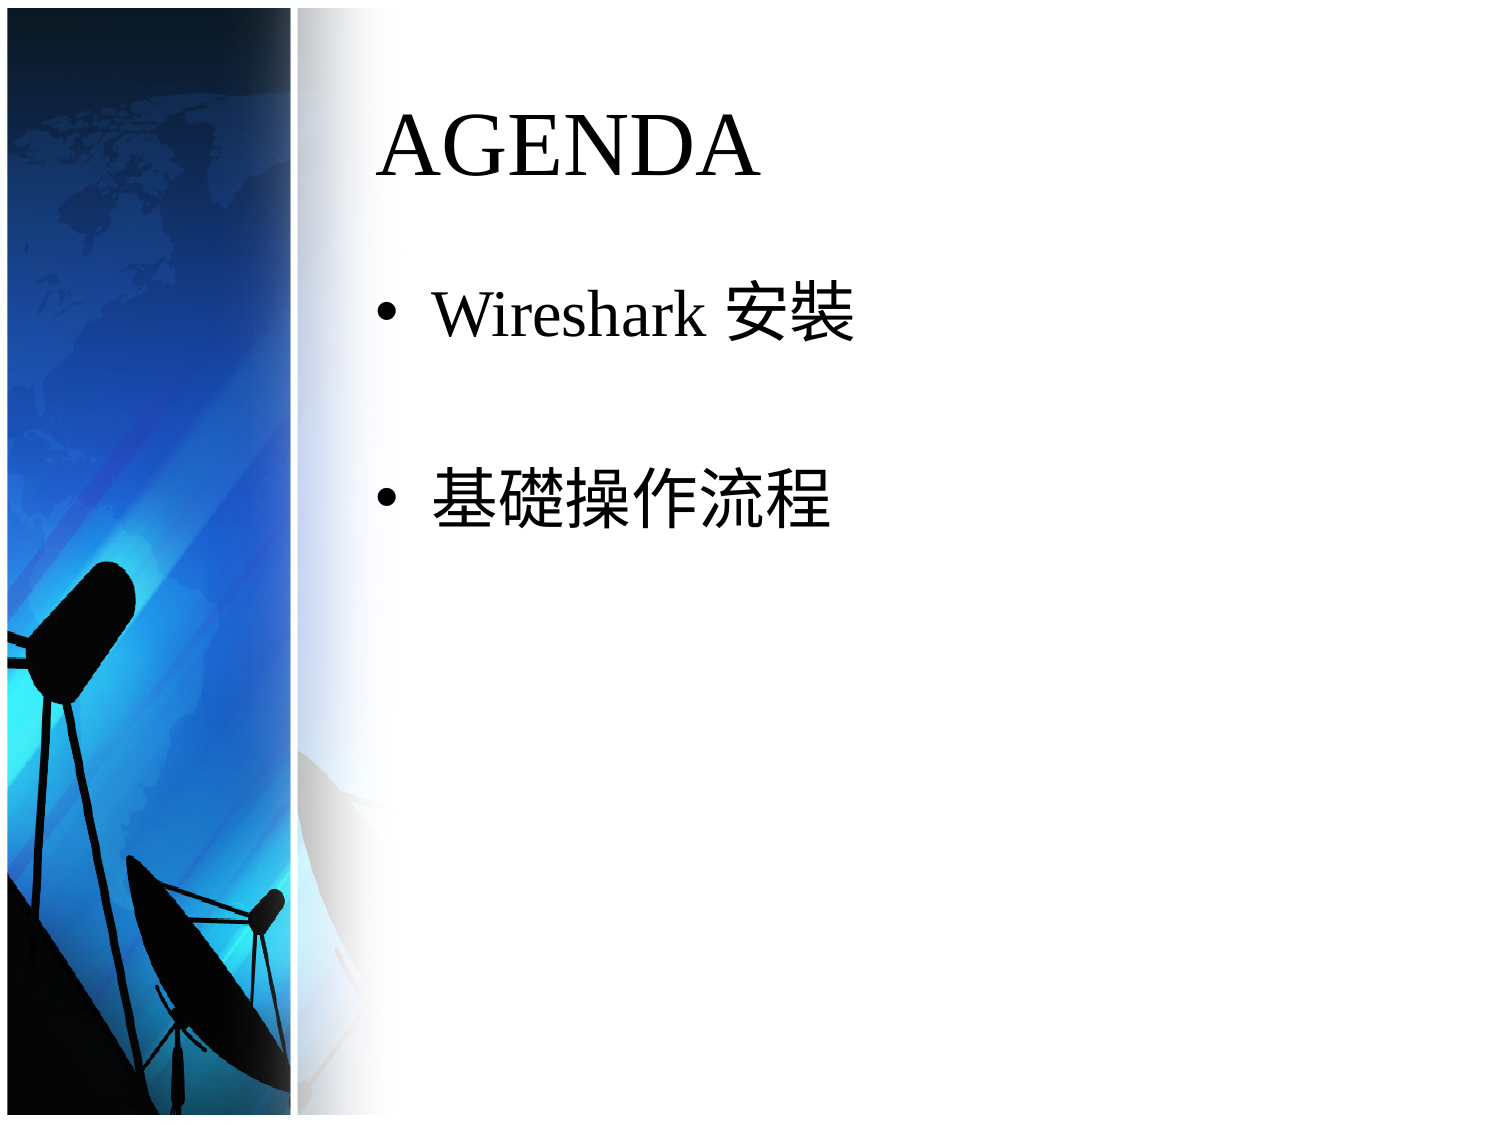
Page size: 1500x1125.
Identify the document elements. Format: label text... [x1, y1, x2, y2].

picture [0, 0, 1500, 1125]
list Wireshark安裝 基礎操作流程 [360, 262, 1425, 1005]
title AGENDA [360, 45, 1425, 233]
